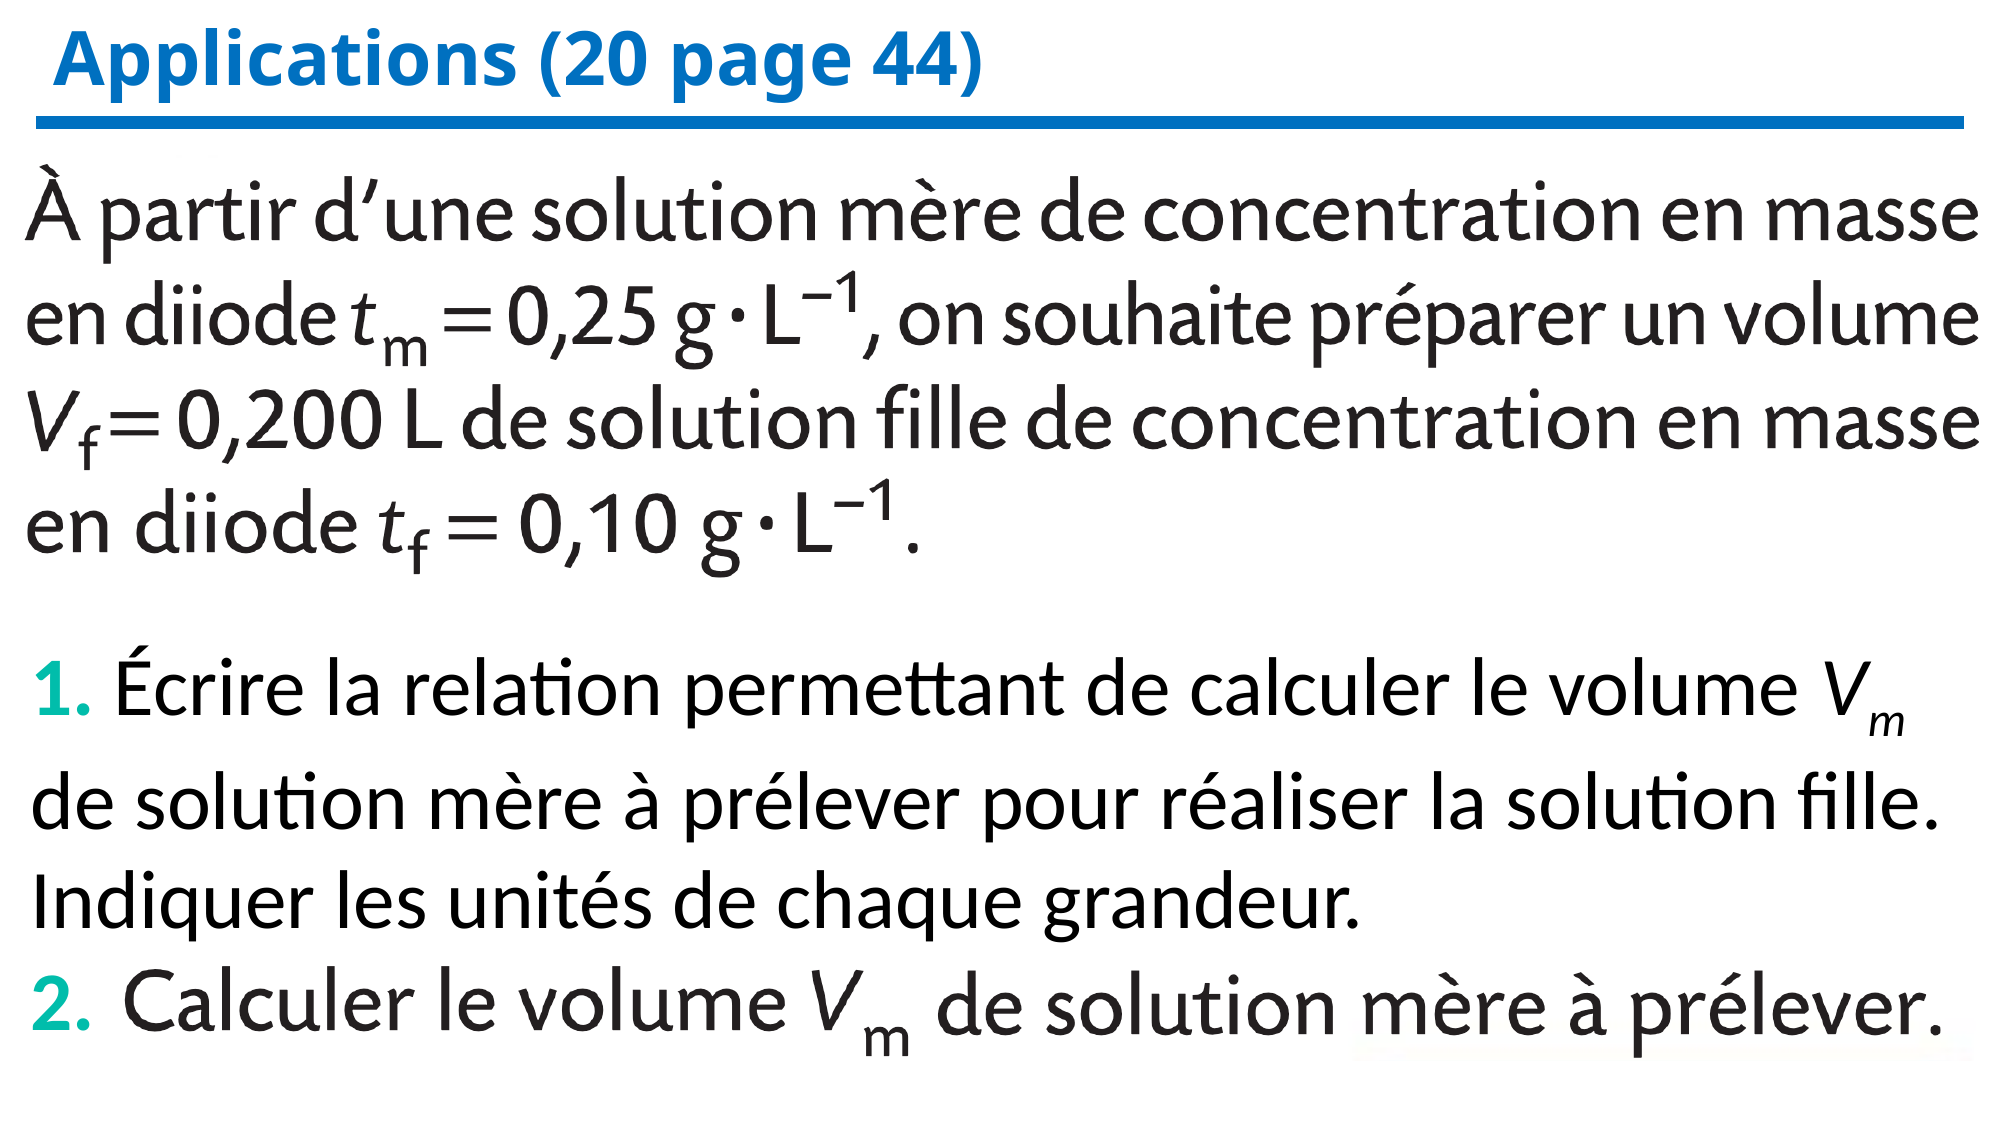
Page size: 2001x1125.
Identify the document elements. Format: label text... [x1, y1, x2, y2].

picture [110, 937, 2001, 1061]
text_box 2. [15, 939, 110, 1055]
picture [0, 155, 2000, 592]
text_box Applications (20 page 44) [0, 0, 2000, 123]
text_box 1. Écrire la relation permettant de calculer le volume Vm de solution mère à prélever pour réaliser la solution fille. Indiquer les unités de chaque grandeur. [15, 624, 1986, 939]
